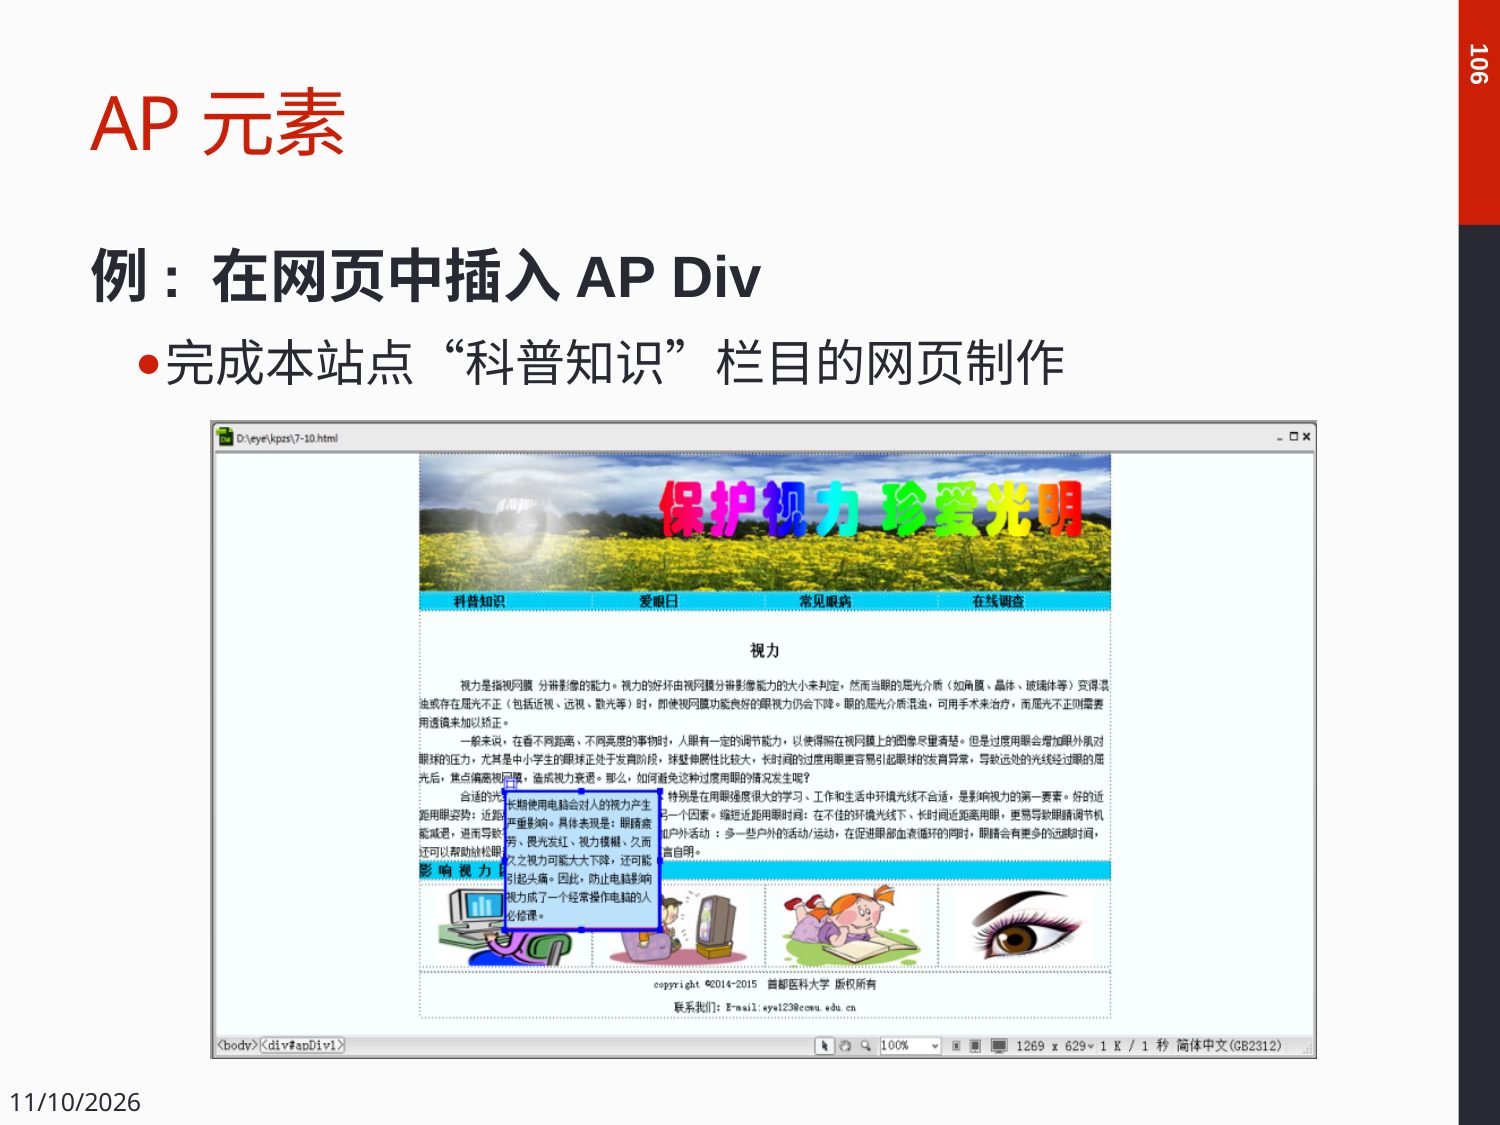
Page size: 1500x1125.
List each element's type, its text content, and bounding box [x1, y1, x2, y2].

picture [209, 420, 1318, 1060]
list 例: 在网页中插入AP Div 完成本站点“科普知识”栏目的网页制作 [75, 231, 1325, 1024]
slide_number 106 [1450, 15, 1500, 114]
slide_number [0, 1070, 183, 1121]
title AP元素 [75, 24, 1282, 173]
